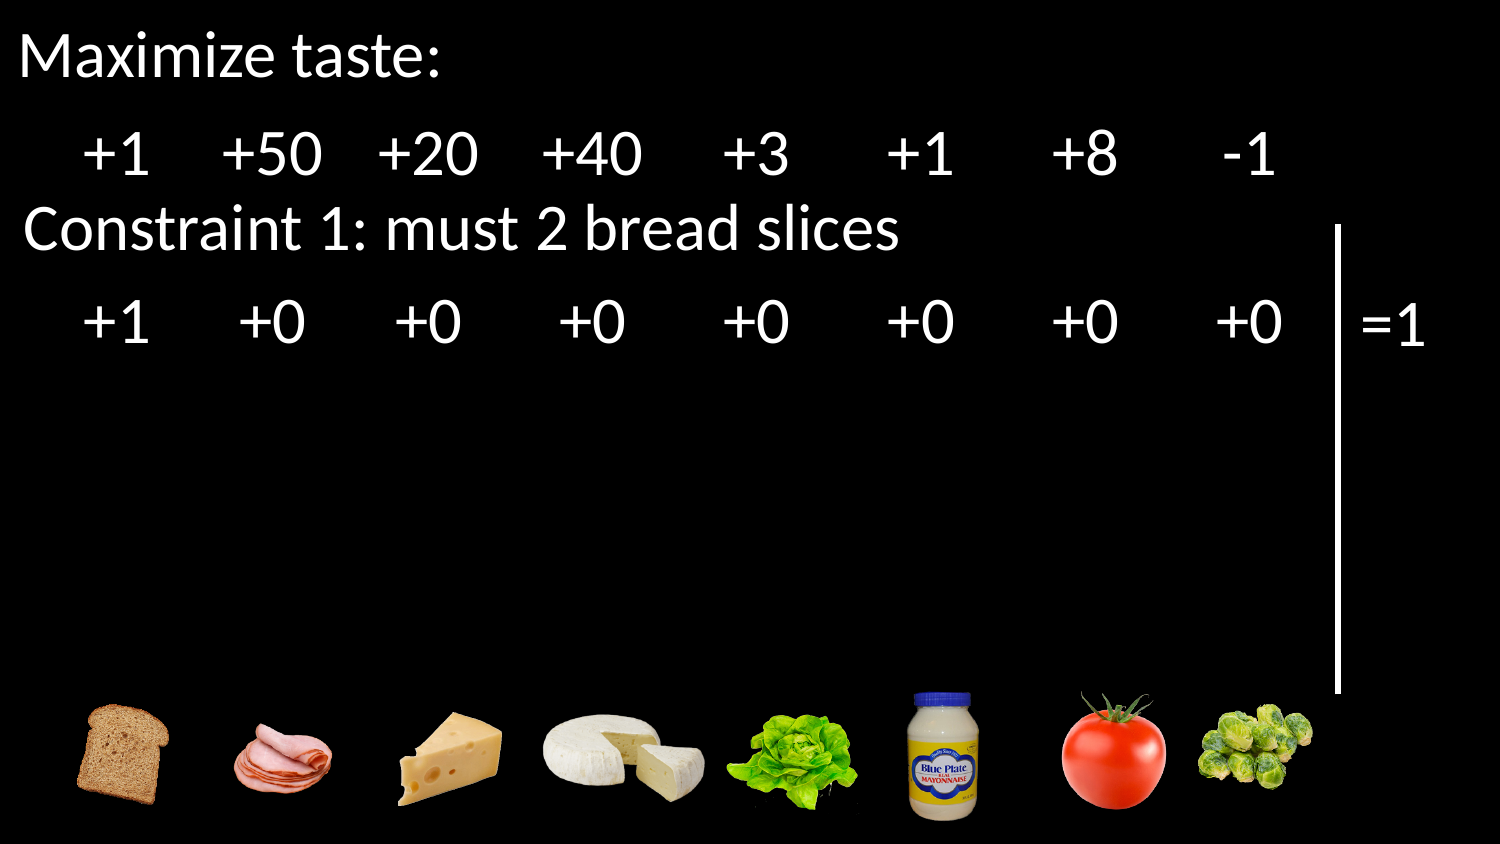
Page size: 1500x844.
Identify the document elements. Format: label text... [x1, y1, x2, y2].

picture [1051, 687, 1179, 815]
text_box +8 [1037, 101, 1135, 196]
picture [526, 663, 720, 844]
picture [724, 674, 1046, 827]
picture [398, 712, 502, 806]
text_box +0 [873, 269, 970, 365]
text_box +1 [873, 101, 970, 196]
text_box +1 [69, 101, 166, 196]
text_box Maximize taste: [3, 3, 459, 99]
text_box +0 [544, 269, 642, 365]
text_box -1 [1207, 101, 1292, 196]
picture [230, 706, 335, 812]
text_box +40 [527, 101, 659, 196]
text_box +1 [69, 269, 166, 365]
text_box +20 [363, 101, 494, 196]
picture [76, 704, 169, 806]
text_box +0 [380, 269, 478, 365]
text_box +0 [1201, 269, 1299, 365]
text_box +3 [708, 101, 806, 196]
text_box +0 [224, 269, 322, 365]
text_box +50 [207, 101, 339, 196]
text_box =1 [1346, 272, 1500, 367]
text_box Constraint 1: must 2 bread slices [9, 176, 916, 271]
text_box +0 [708, 269, 806, 365]
text_box +0 [1037, 269, 1135, 365]
picture [1183, 675, 1326, 818]
